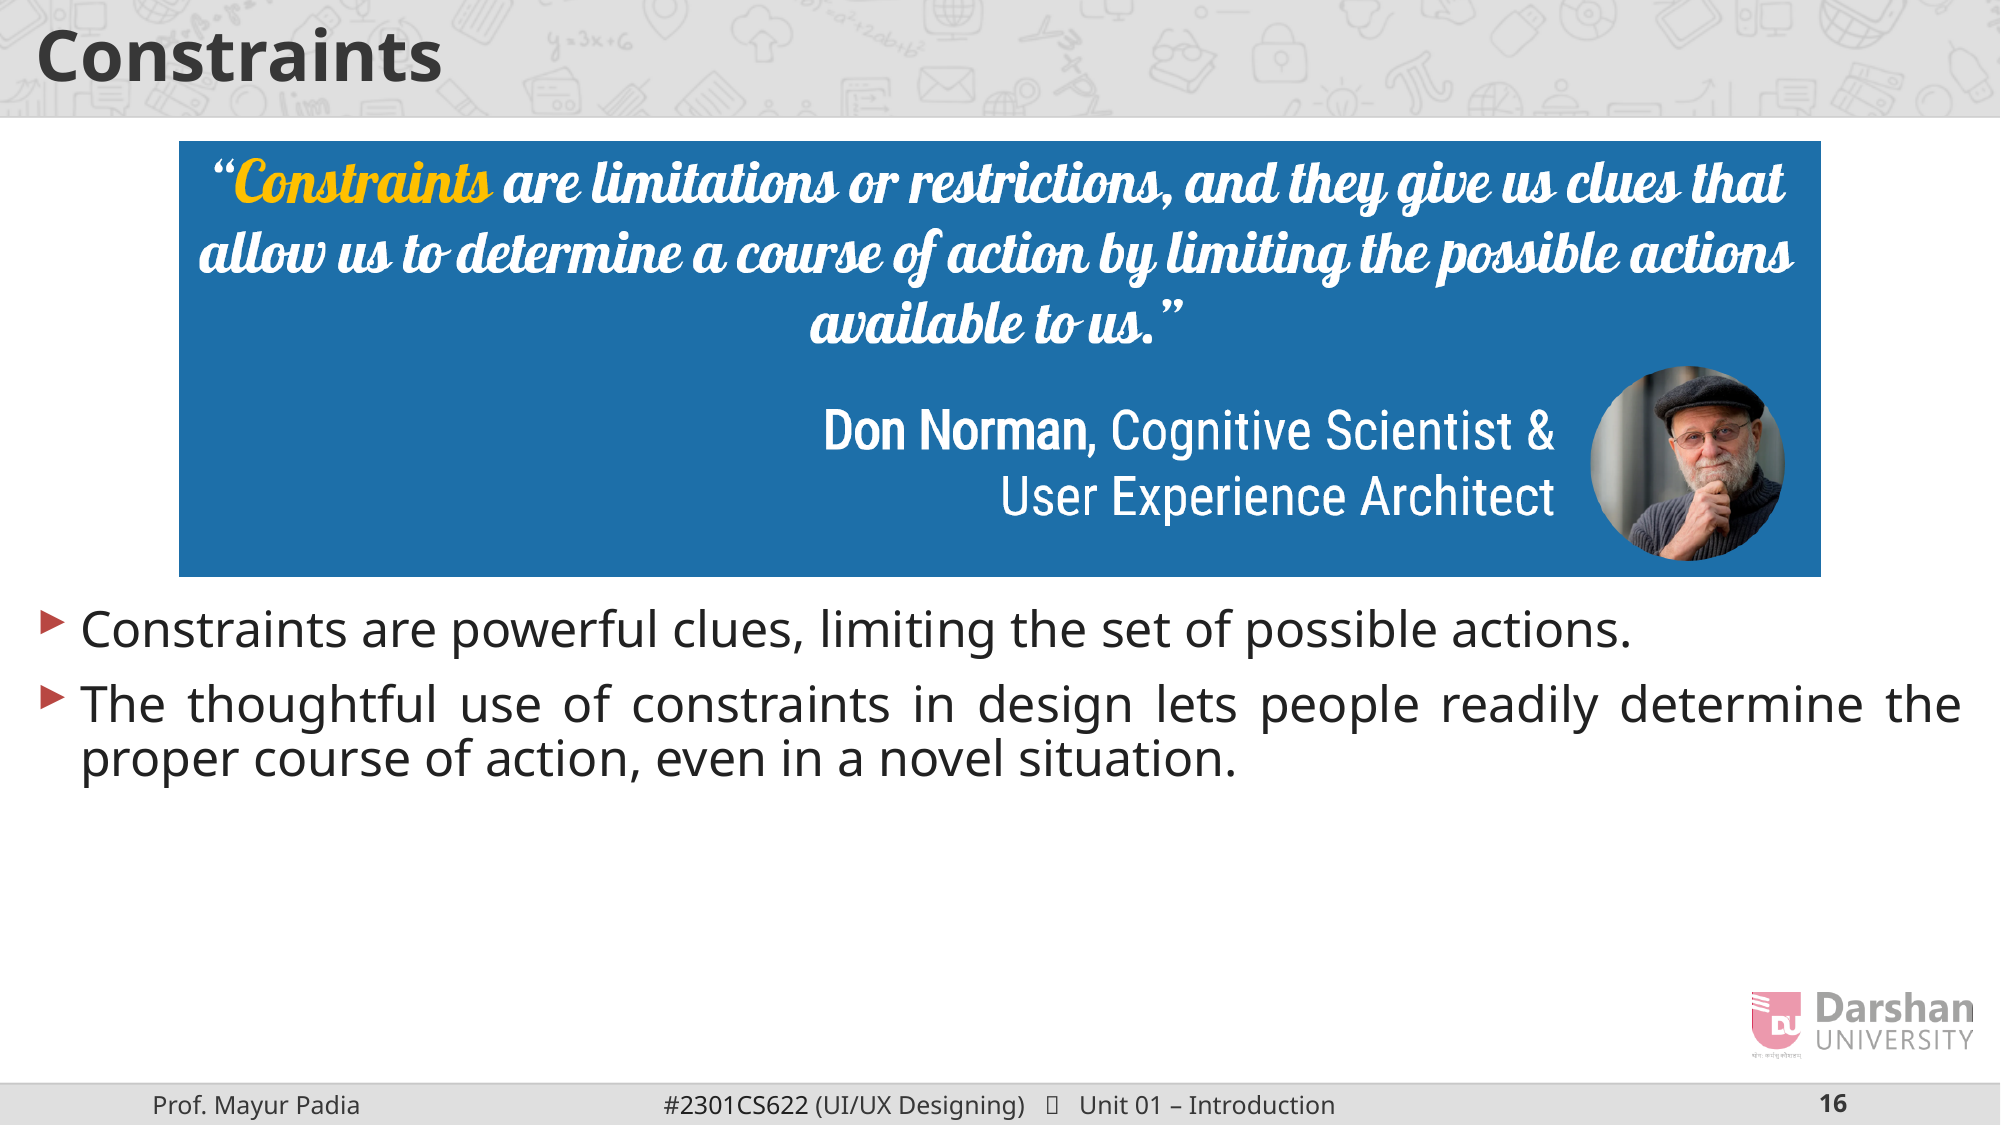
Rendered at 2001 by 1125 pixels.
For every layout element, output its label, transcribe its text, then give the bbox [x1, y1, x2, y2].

title Constraints [0, 0, 2000, 117]
list Constraints are powerful clues, limiting the set of possible actions. The thoughtful use of constraints in design lets people readily determine the proper course of action, even in a novel situation. [21, 141, 1979, 1059]
picture [179, 141, 1821, 577]
